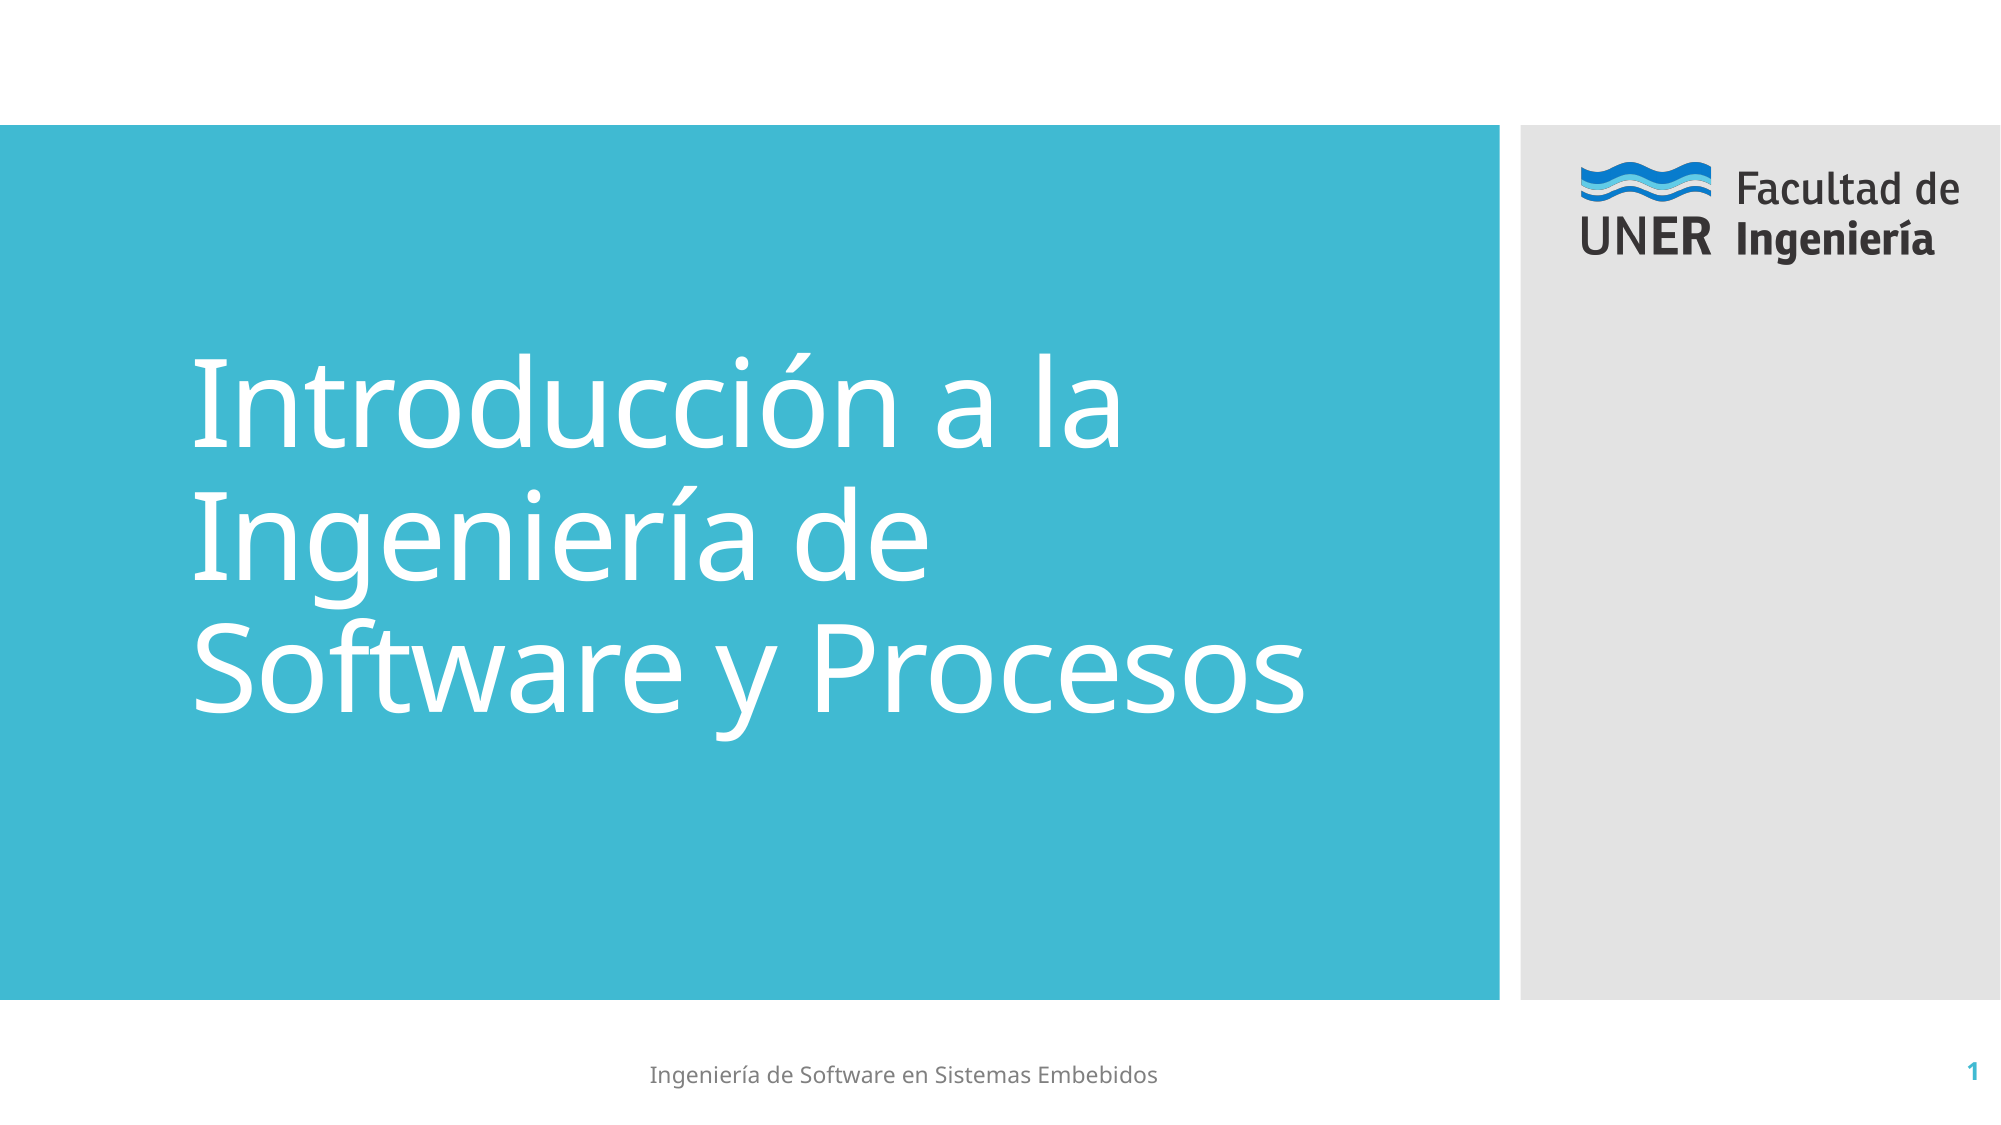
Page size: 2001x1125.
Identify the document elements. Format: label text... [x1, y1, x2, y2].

title Introducción a la Ingeniería de Software y Procesos [175, 213, 1376, 747]
slide_number 1 [1744, 1042, 1996, 1103]
footer Ingeniería de Software en Sistemas Embebidos [634, 1044, 1605, 1105]
picture [1565, 146, 1975, 281]
